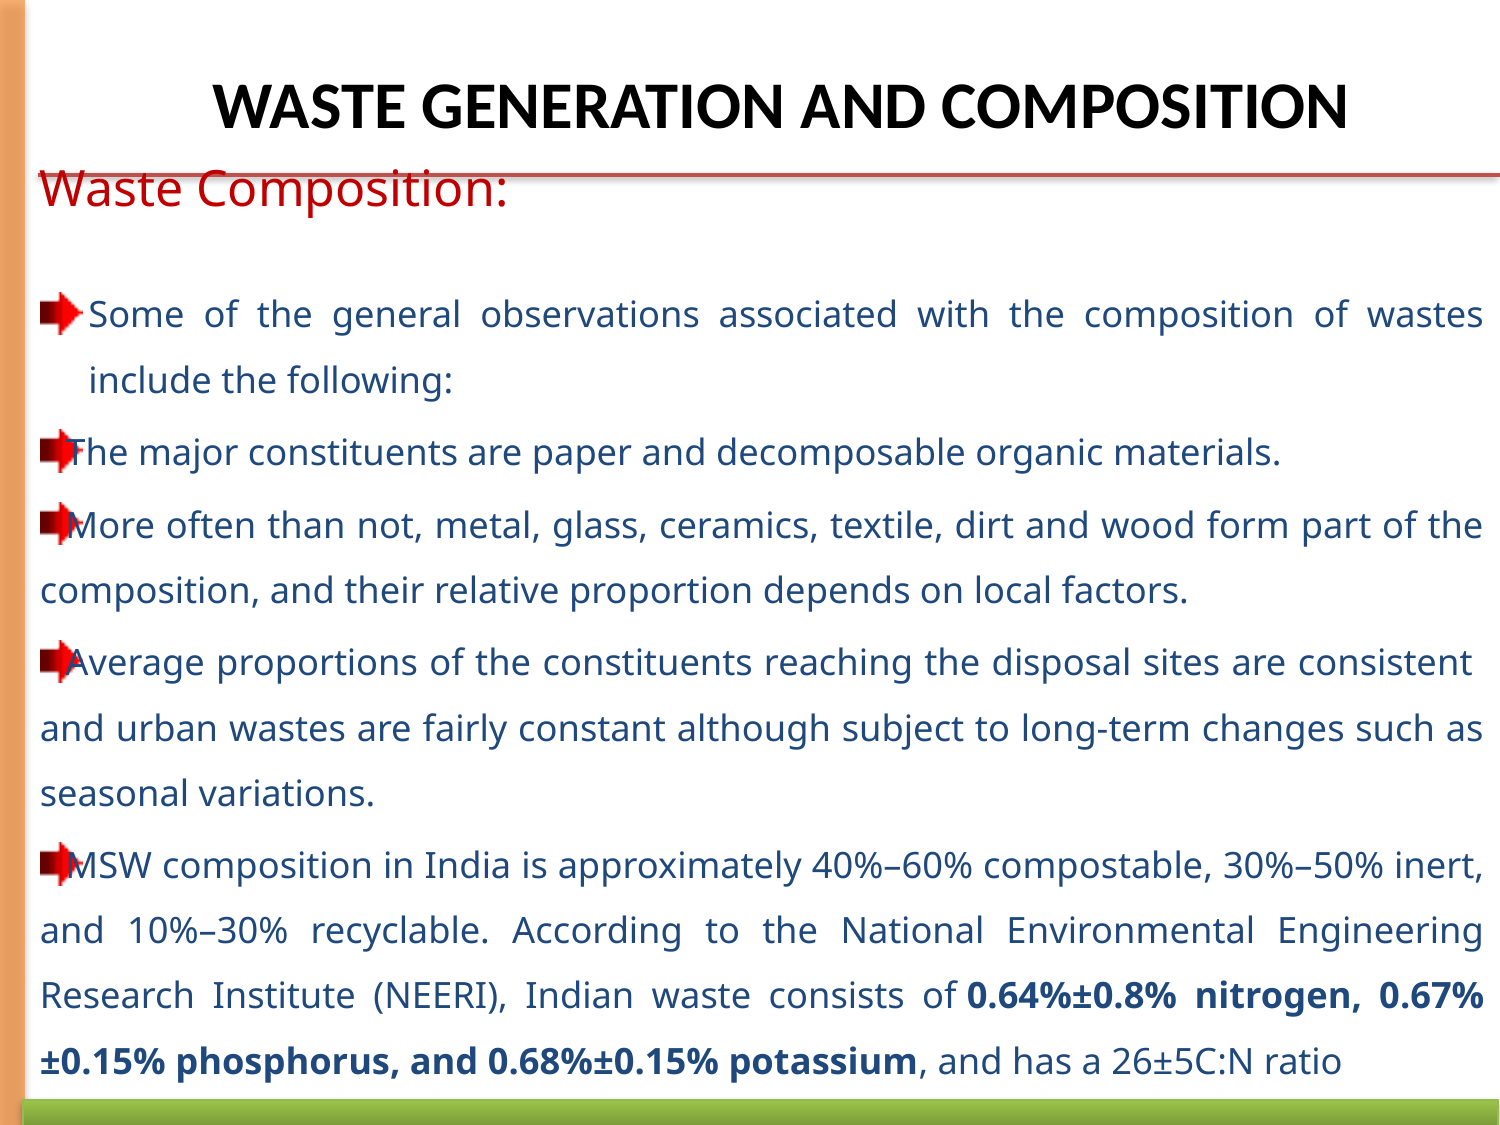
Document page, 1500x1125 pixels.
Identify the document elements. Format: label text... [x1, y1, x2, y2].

picture [40, 304, 83, 335]
picture [40, 502, 83, 545]
picture [40, 429, 83, 473]
picture [40, 640, 83, 683]
text_box WASTE GENERATION AND COMPOSITION [78, 54, 1500, 150]
text_box Waste Composition: [25, 148, 1472, 304]
list Some of the general observations associated with the composition of wastes include the following: The major constituents are paper and decomposable organic materials. More often than not, metal, glass, ceramics, textile, dirt and wood form part of the composition, and their relative proportion depends on local factors. Average proportions of the constituents reaching the disposal sites are consistent and urban wastes are fairly constant although subject to long-term changes such as seasonal variations. MSW composition in India is approximately 40%–60% compostable, 30%–50% inert, and 10%–30% recyclable. According to the National Environmental Engineering Research Institute (NEERI), Indian waste consists of 0.64%±0.8% nitrogen, 0.67%±0.15% phosphorus, and 0.68%±0.15% potassium, and has a 26±5C:N ratio [25, 262, 1500, 1125]
picture [40, 842, 83, 886]
